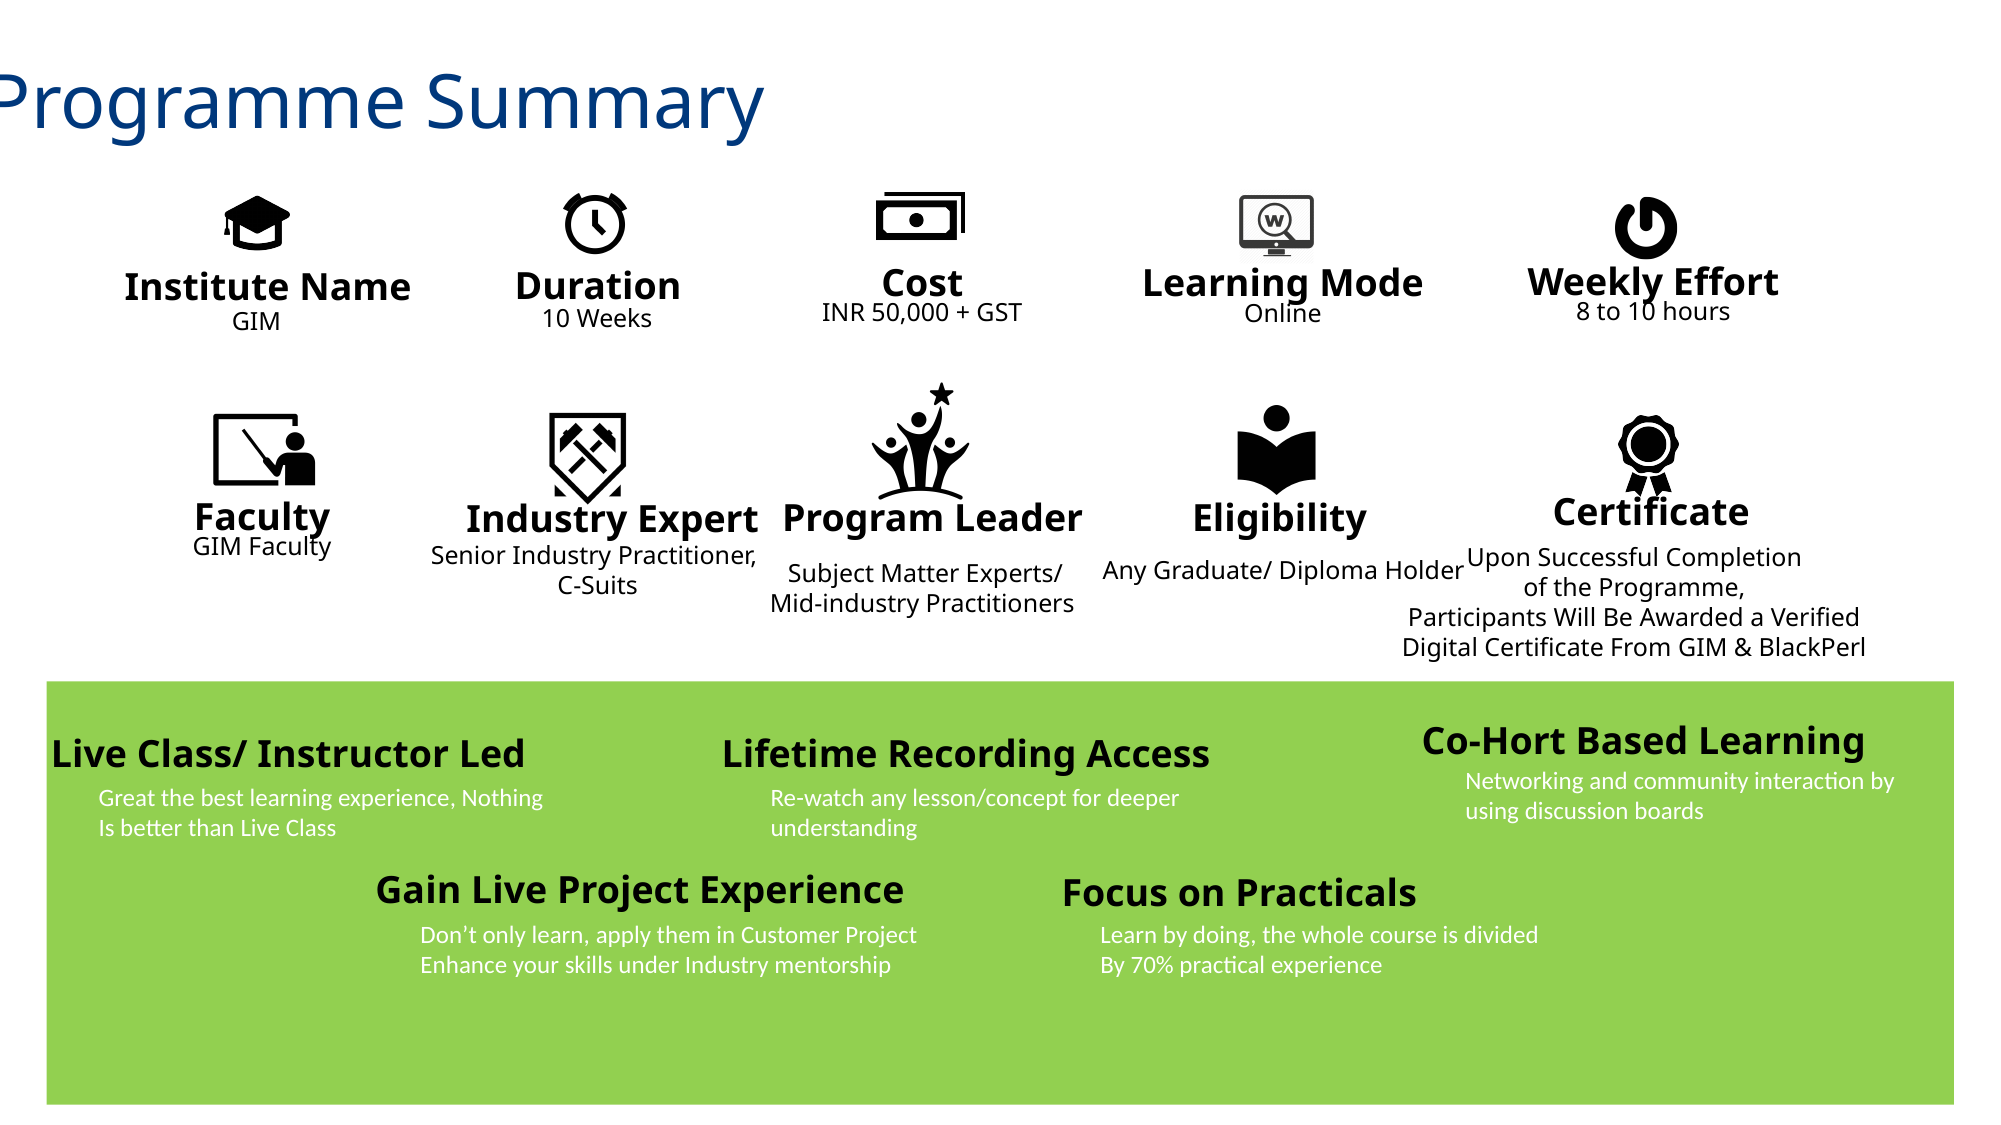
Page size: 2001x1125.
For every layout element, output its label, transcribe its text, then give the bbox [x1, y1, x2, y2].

text_box Duration [499, 254, 697, 315]
text_box 8 to 10 hours [1561, 288, 1746, 333]
picture [876, 172, 965, 261]
text_box Learn by doing, the whole course is divided By 70% practical experience [1085, 911, 1555, 986]
text_box Lifetime Recording Access [706, 722, 1226, 782]
text_box Live Class/ Instructor Led [36, 722, 542, 783]
picture [1239, 189, 1314, 265]
text_box 10 Weeks [526, 295, 668, 341]
text_box Learning Mode [1127, 251, 1439, 311]
picture [539, 410, 636, 507]
text_box Upon Successful Completion of the Programme, Participants Will Be Awarded a Verified Digital Certificate From GIM & BlackPerl [1387, 534, 1889, 680]
text_box Programme Summary [0, 45, 800, 151]
text_box Co-Hort Based Learning [1406, 709, 1882, 770]
text_box Senior Industry Practitioner, C-Suits [416, 532, 780, 607]
text_box Re-watch any lesson/concept for deeper understanding [755, 774, 1202, 850]
text_box GIM [217, 297, 297, 343]
picture [1618, 415, 1679, 497]
picture [1231, 405, 1321, 495]
text_box Cost [866, 251, 979, 289]
text_box Certificate [1537, 480, 1765, 534]
text_box Subject Matter Experts/ Mid-industry Practitioners [754, 549, 1097, 625]
text_box Industry Expert [451, 487, 767, 532]
text_box Any Graduate/ Diploma Holder [1087, 547, 1387, 593]
picture [1596, 178, 1696, 278]
text_box Online [1229, 289, 1337, 335]
text_box [46, 680, 1955, 1106]
text_box Eligibility [1177, 487, 1382, 547]
text_box Don’t only learn, apply them in Customer Project Enhance your skills under Industry mentorship [405, 911, 934, 986]
picture [224, 190, 290, 256]
text_box Focus on Practicals [1046, 861, 1433, 922]
text_box INR 50,000 + GST [807, 289, 1038, 334]
picture [846, 366, 995, 516]
text_box Weekly Effort [1512, 251, 1795, 311]
text_box Program Leader [767, 487, 1099, 547]
text_box Faculty [179, 485, 345, 522]
text_box Gain Live Project Experience [360, 859, 920, 919]
picture [559, 189, 631, 260]
picture [198, 387, 326, 513]
text_box GIM Faculty [177, 522, 347, 568]
text_box Great the best learning experience, Nothing Is better than Live Class [83, 774, 560, 850]
text_box Networking and community interaction by using discussion boards [1450, 757, 1917, 832]
text_box Institute Name [109, 255, 437, 316]
